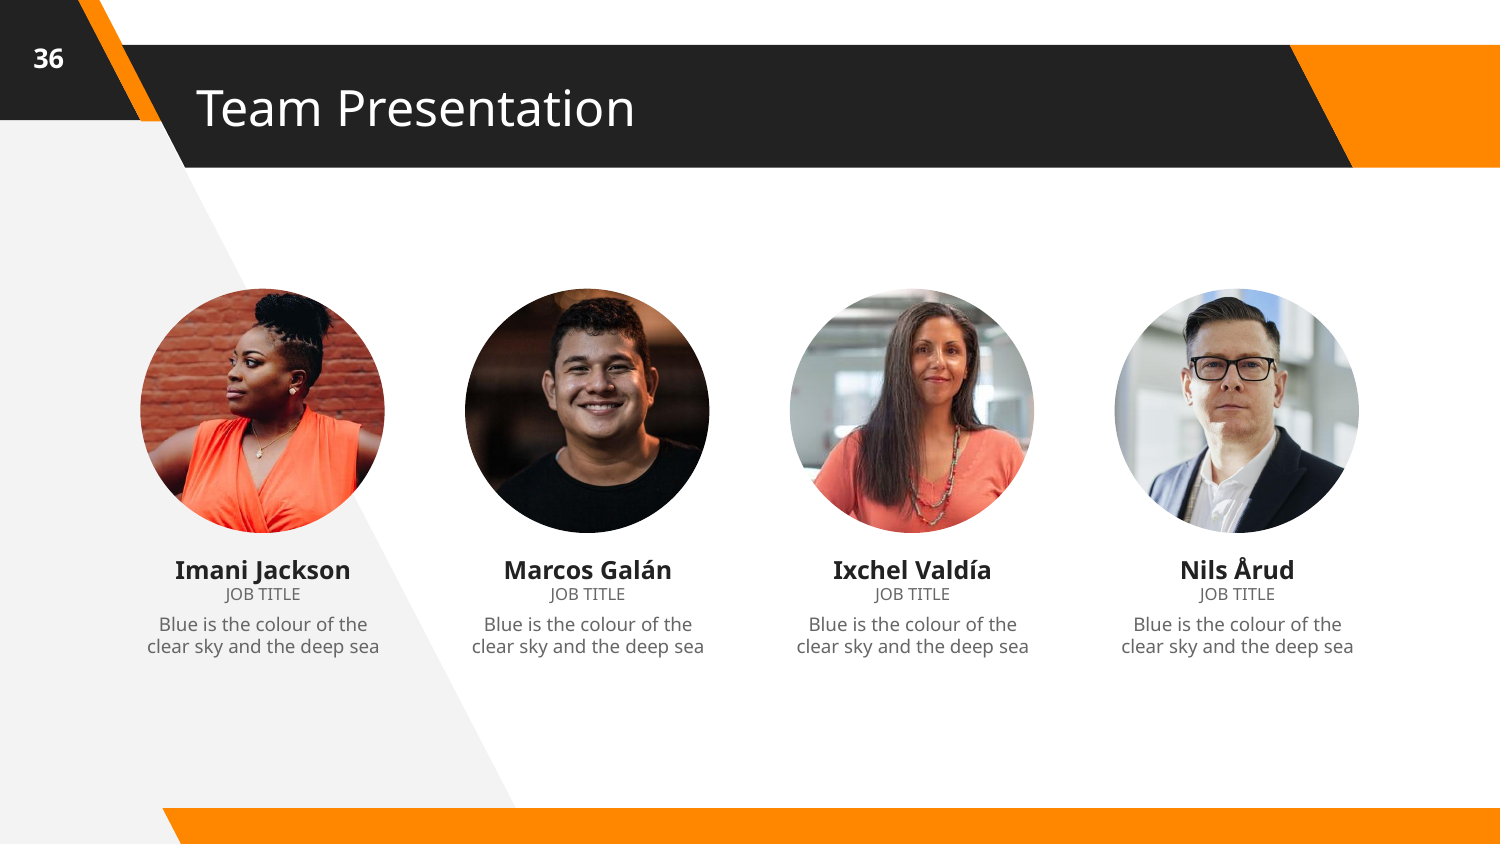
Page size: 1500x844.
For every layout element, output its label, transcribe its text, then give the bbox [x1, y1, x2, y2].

slide_number 36 [0, 0, 98, 121]
picture [140, 288, 385, 534]
picture [1114, 288, 1360, 534]
text_box Nils Årud JOB TITLE Blue is the colour of the clear sky and the deep sea [1115, 554, 1360, 675]
picture [464, 288, 710, 534]
text_box Imani Jackson JOB TITLE Blue is the colour of the clear sky and the deep sea [141, 554, 386, 675]
title Team Presentation [181, 45, 1285, 169]
picture [789, 288, 1035, 534]
text_box Marcos Galán JOB TITLE Blue is the colour of the clear sky and the deep sea [465, 554, 711, 675]
text_box Ixchel Valdía JOB TITLE Blue is the colour of the clear sky and the deep sea [790, 554, 1035, 675]
